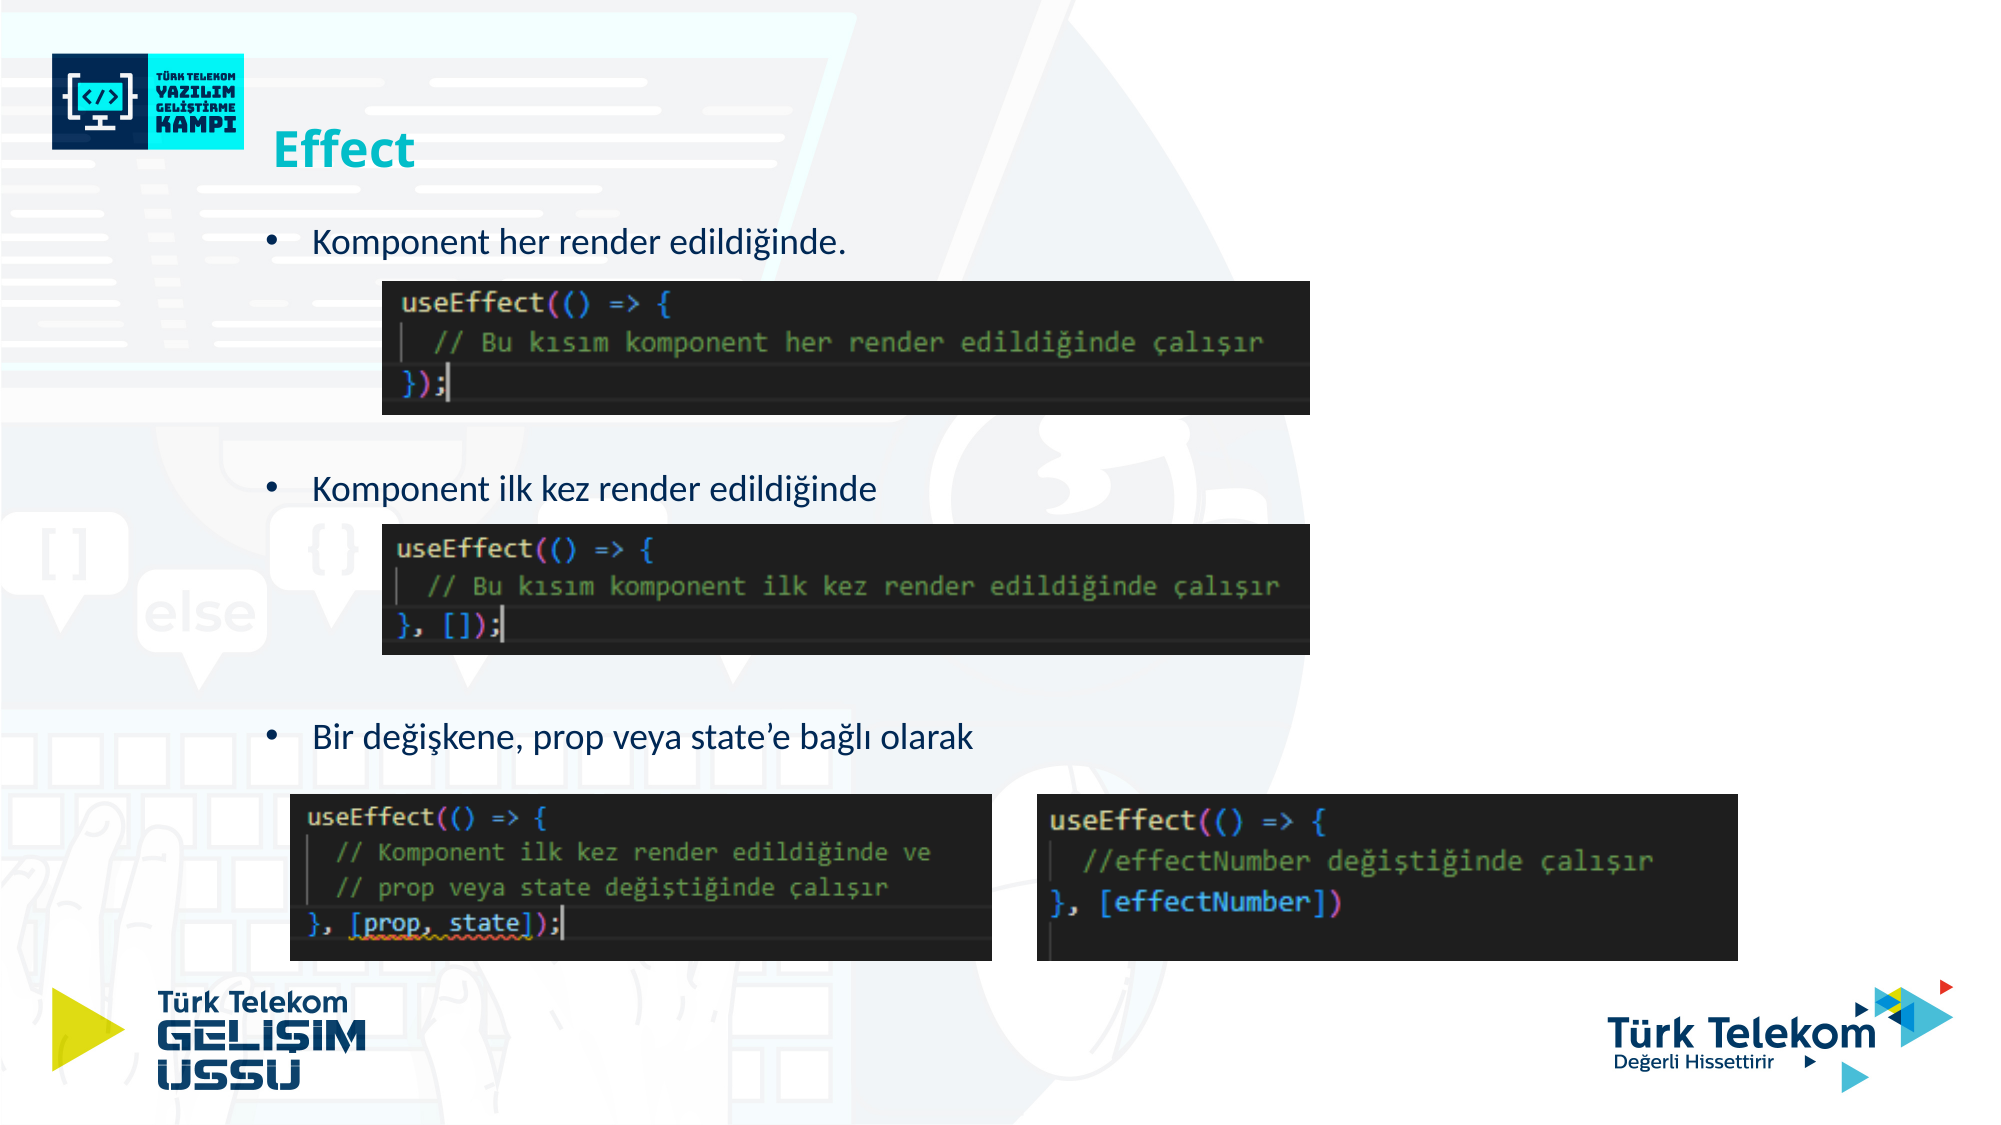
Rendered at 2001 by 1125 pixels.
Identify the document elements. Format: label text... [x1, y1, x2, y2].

picture [0, 0, 2000, 1125]
text_box Komponent her render edildiğinde. Komponent ilk kez render edildiğinde Bir değişkene, prop veya state’e bağlı olarak [235, 204, 1533, 764]
text_box Effect [258, 109, 1024, 185]
